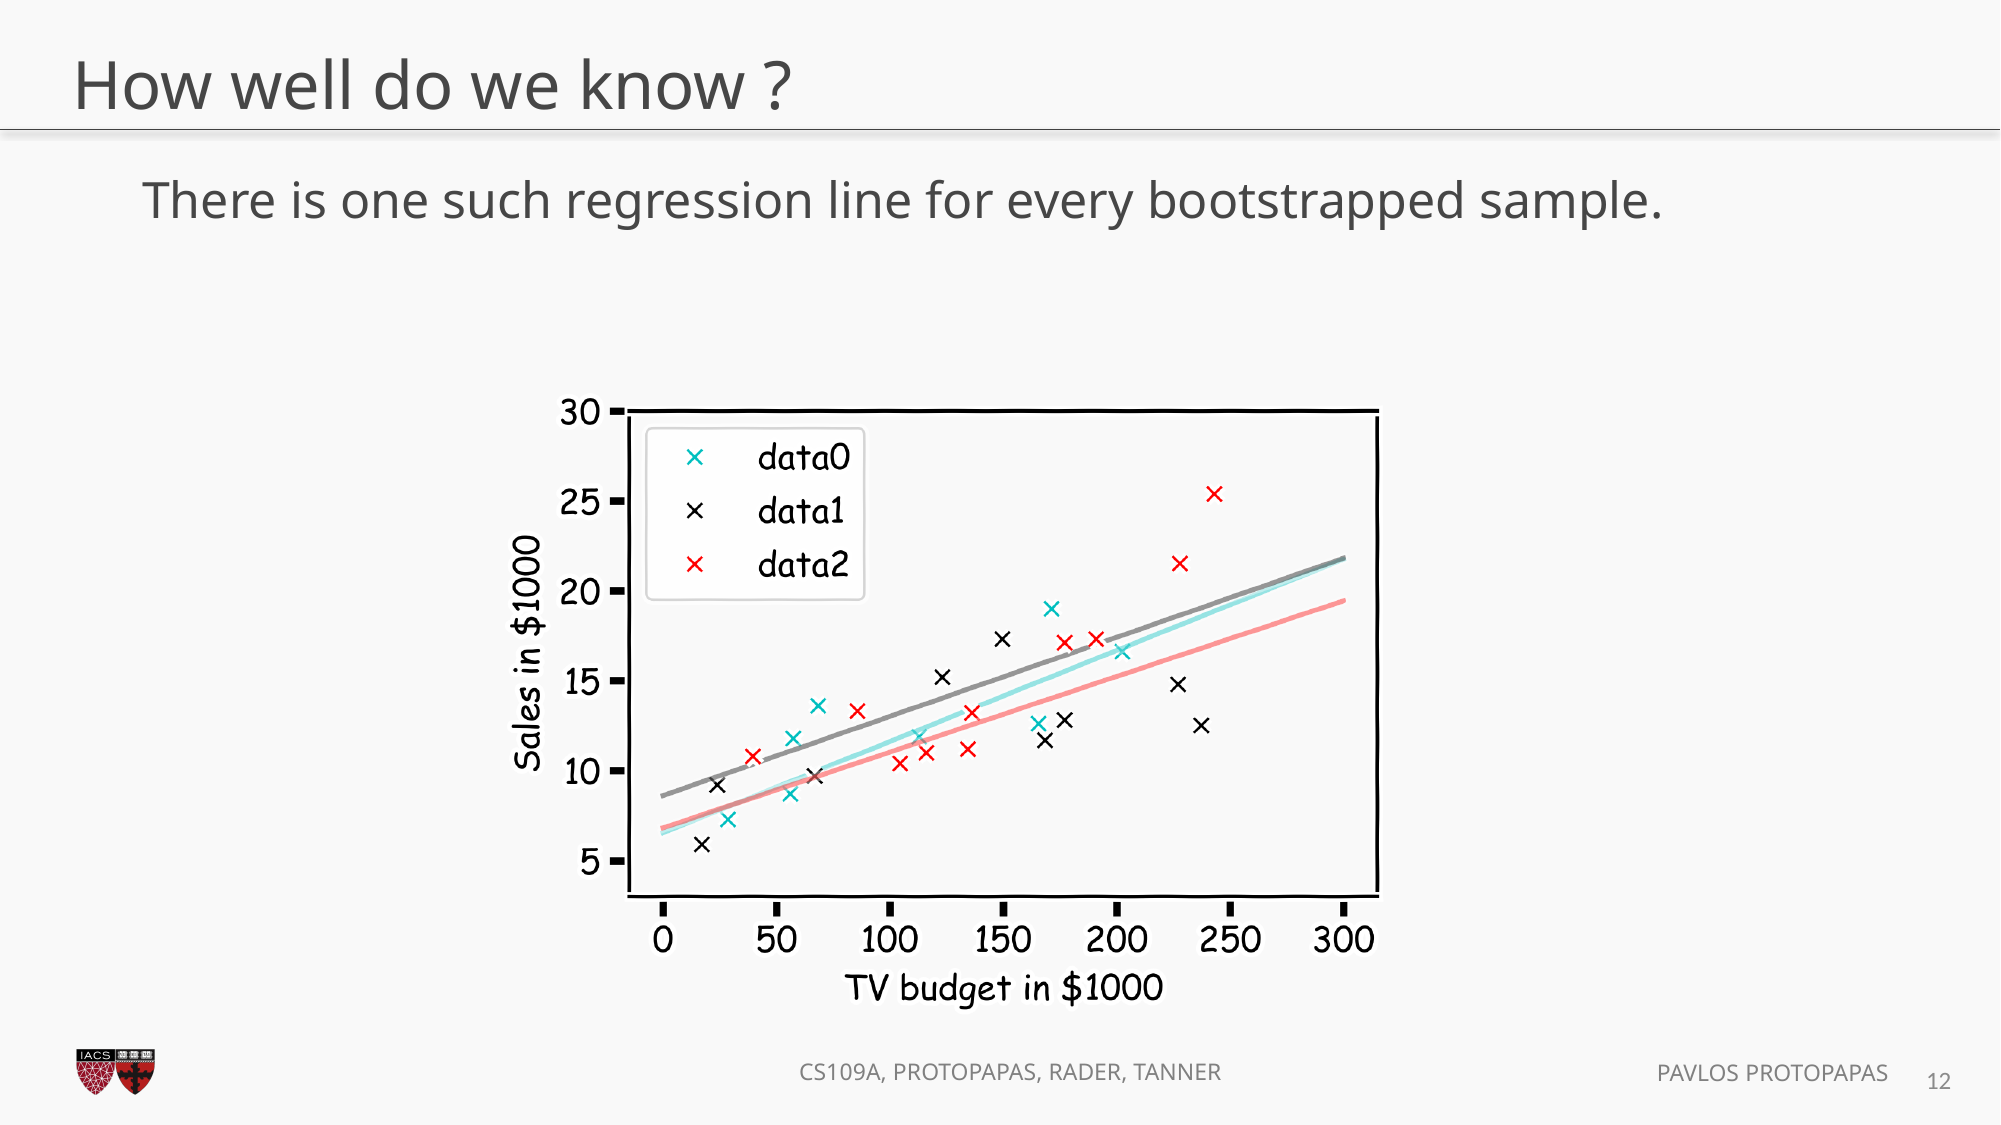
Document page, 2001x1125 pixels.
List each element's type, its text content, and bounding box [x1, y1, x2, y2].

picture [75, 1049, 155, 1095]
slide_number 12 [1500, 1050, 1967, 1110]
picture [414, 325, 1484, 1039]
text_box There is one such regression line for every bootstrapped sample. [127, 161, 1772, 293]
